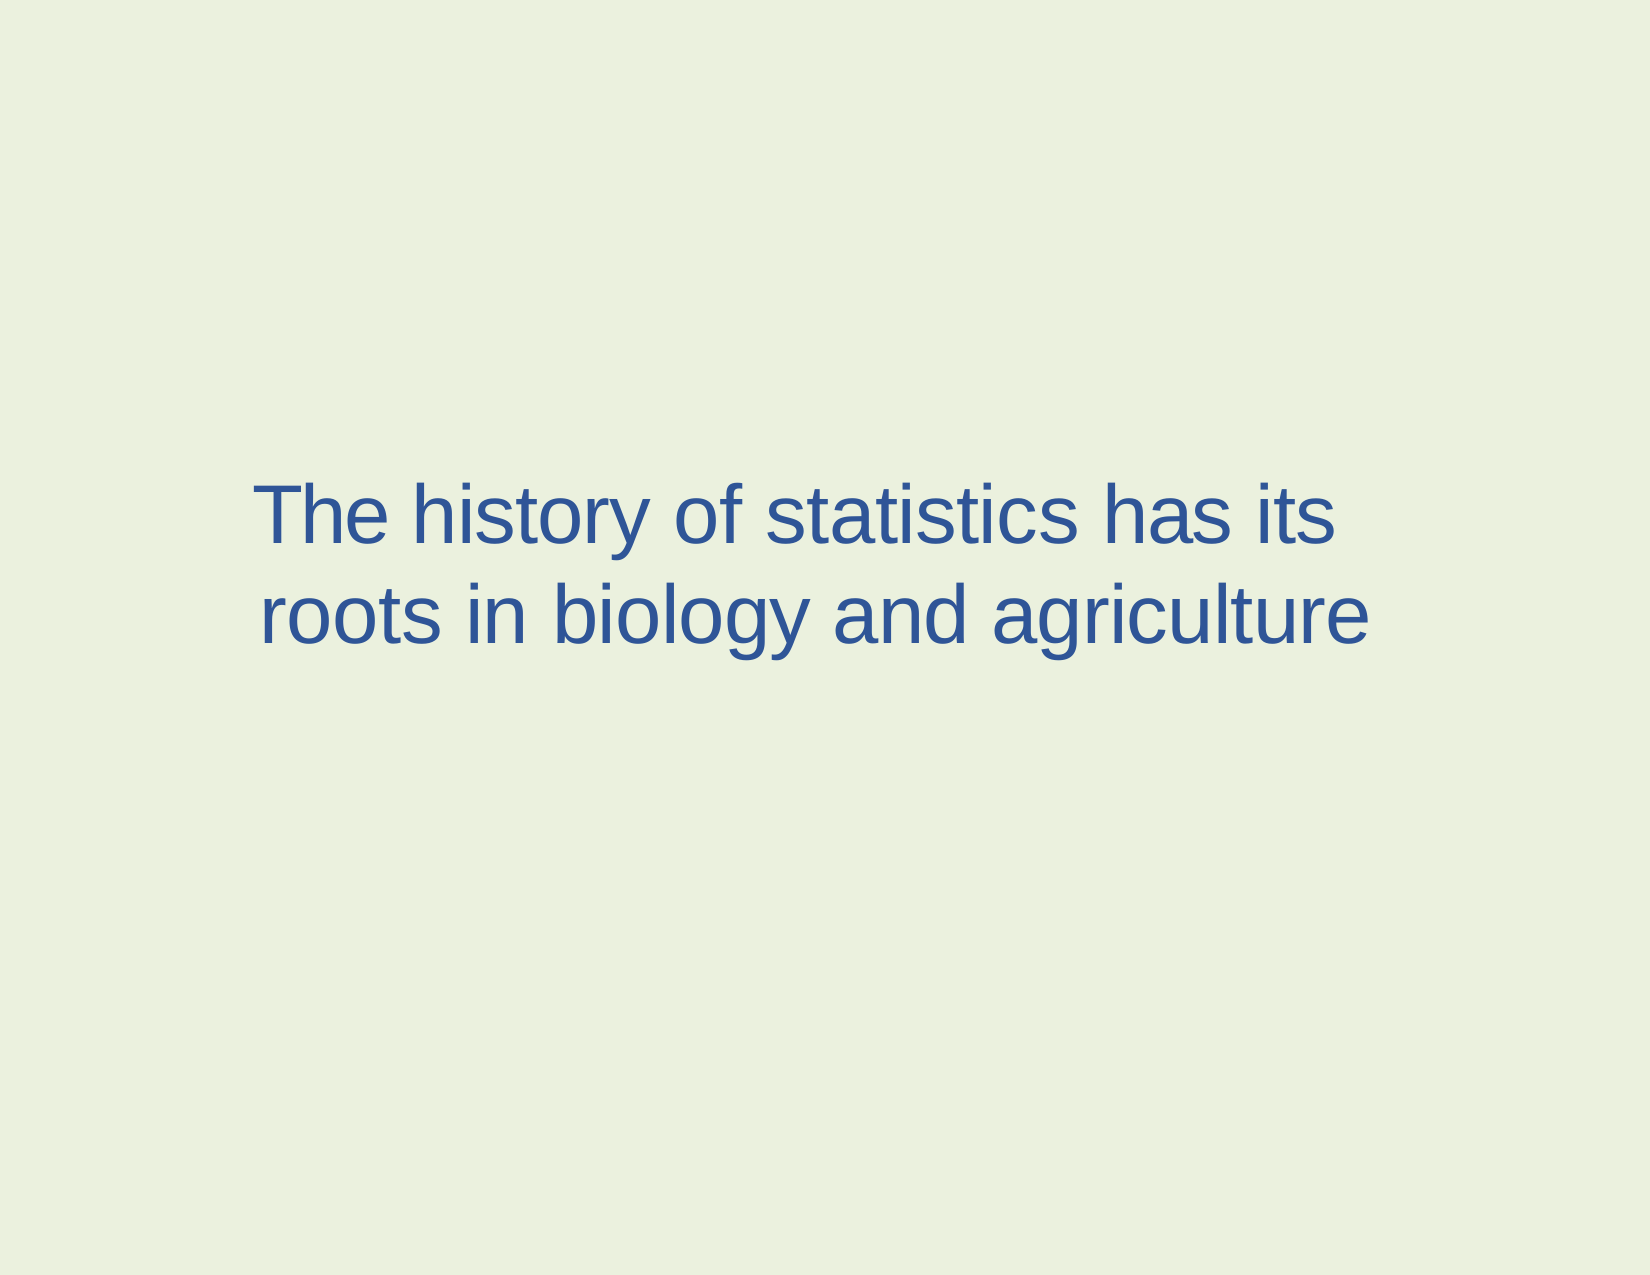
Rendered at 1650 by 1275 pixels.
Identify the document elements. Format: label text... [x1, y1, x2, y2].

text_box The history of statistics has its roots in biology and agriculture [249, 449, 1424, 661]
